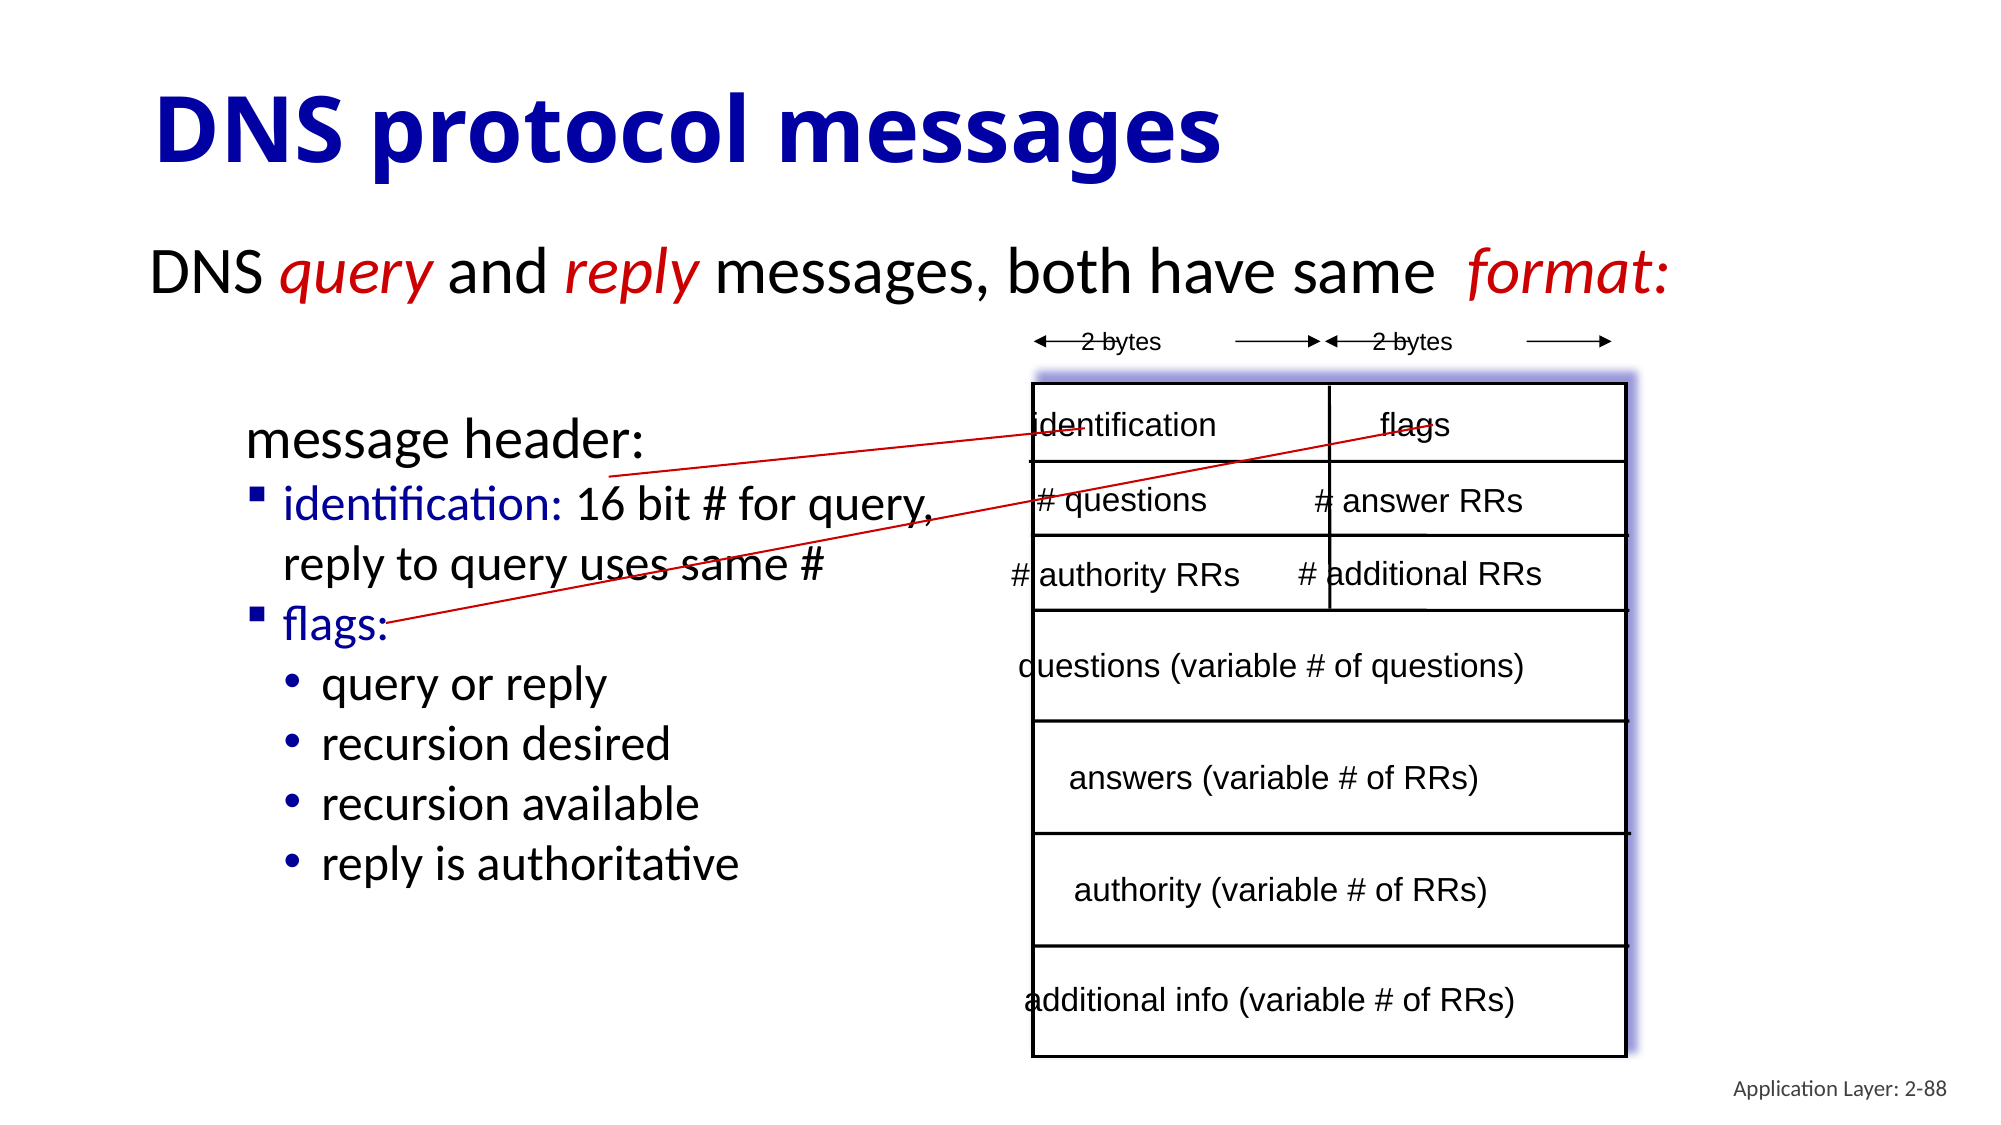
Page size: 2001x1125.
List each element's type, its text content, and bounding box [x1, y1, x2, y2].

text_box message header: identification: 16 bit # for query, reply to query uses same # flags: query or reply recursion desired recursion available reply is authoritative [230, 392, 1000, 1023]
slide_number Application Layer: 2-88 [1512, 1056, 1963, 1117]
title DNS protocol messages [137, 59, 1863, 207]
text_box DNS query and reply messages, both have same format: [113, 228, 1819, 313]
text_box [1028, 317, 1632, 1057]
